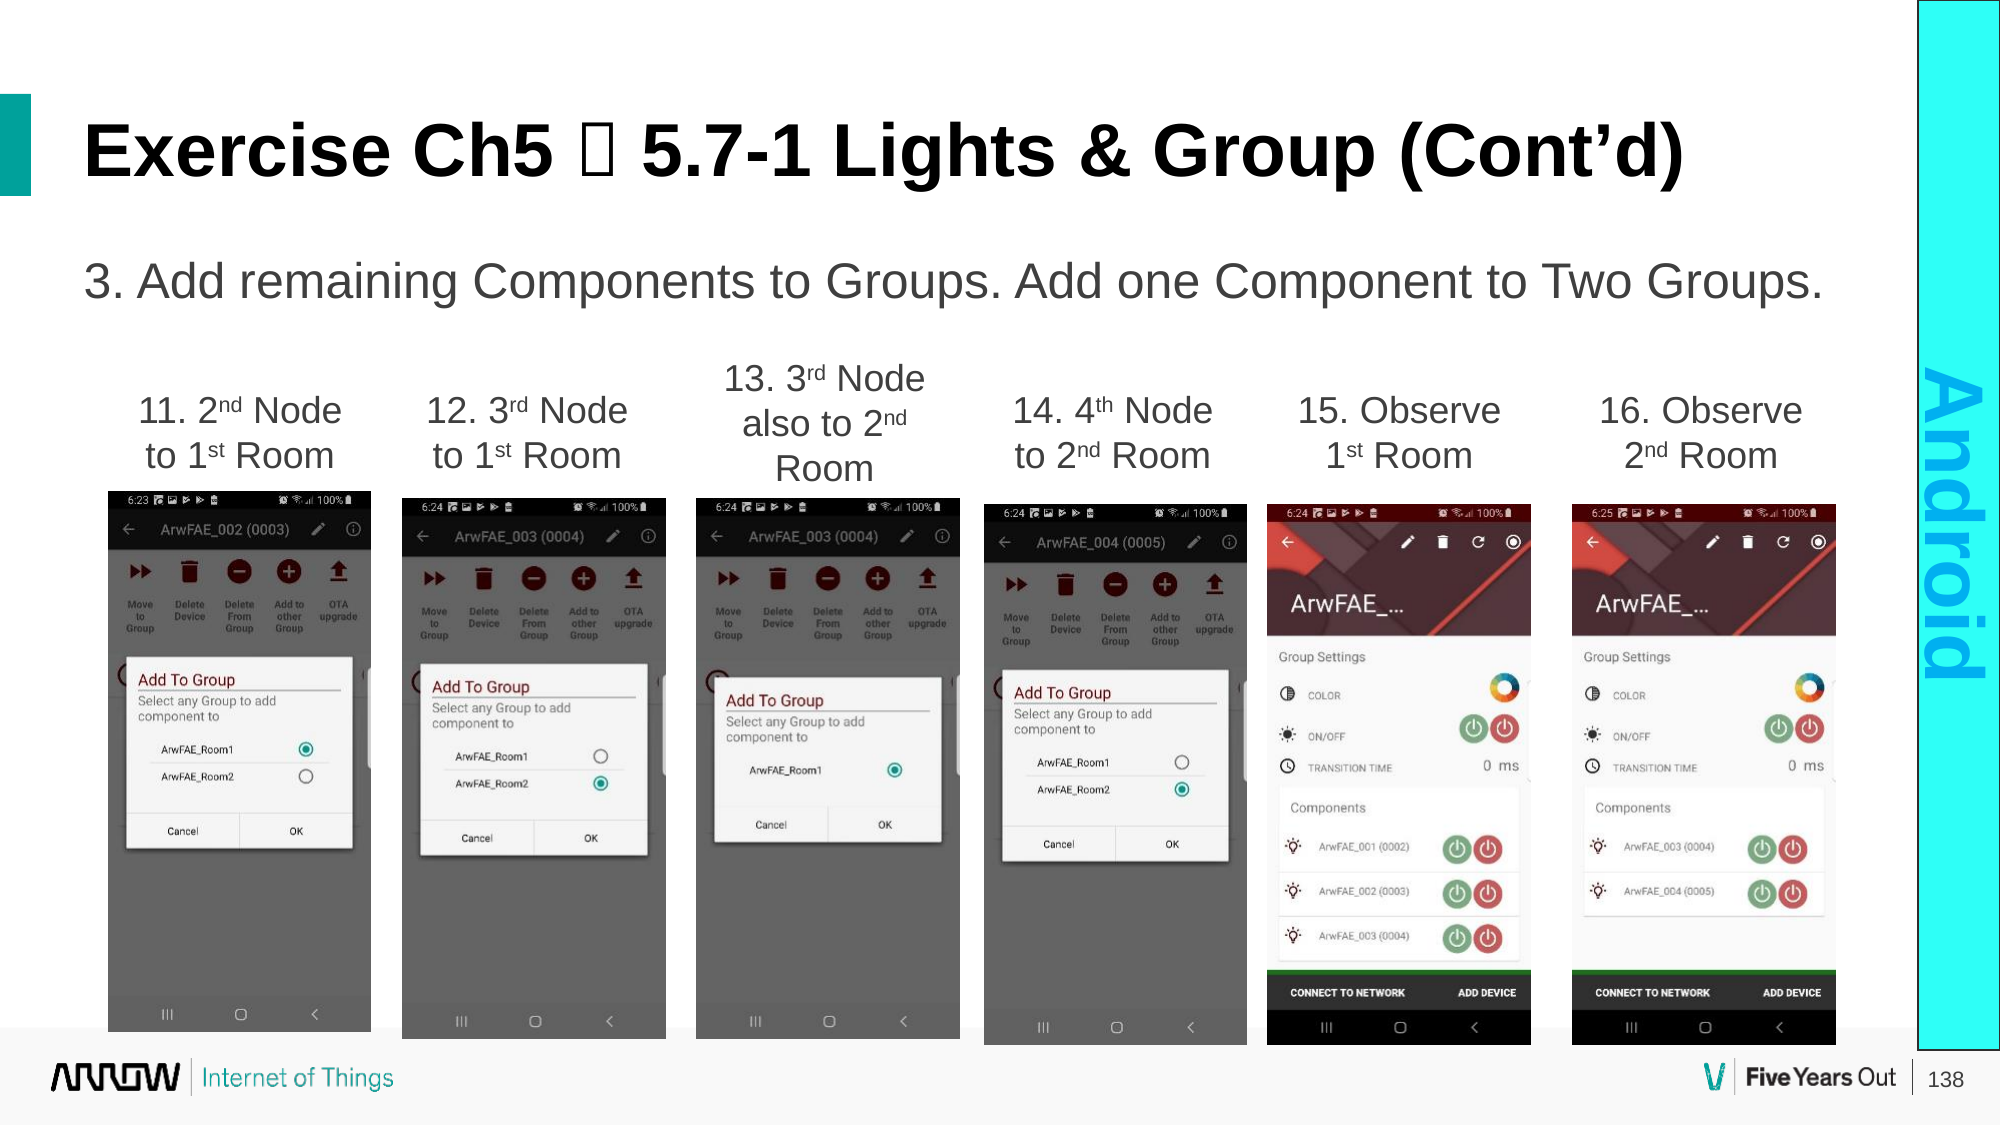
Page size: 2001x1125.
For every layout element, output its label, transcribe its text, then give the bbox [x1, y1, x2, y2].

list Exercise Ch5  5.7-1 Lights & Group (Cont’d) [68, 104, 1917, 196]
text_box Android [1917, 0, 2000, 1051]
text_box 15. Observe 1st Room [1268, 378, 1531, 504]
picture [402, 497, 666, 1039]
text_box 12. 3rd Node to 1st Room [395, 378, 659, 539]
text_box 13. 3rd Node also to 2nd Room [693, 346, 957, 507]
text_box 16. Observe 2nd Room [1569, 378, 1833, 539]
picture [51, 1058, 393, 1096]
picture [696, 497, 960, 1039]
picture [984, 504, 1247, 1045]
picture [1267, 504, 1531, 1045]
text_box 11. 2nd Node to 1st Room [108, 378, 372, 491]
picture [1704, 1058, 1896, 1095]
text_box 14. 4th Node to 2nd Room [981, 378, 1245, 539]
picture [1572, 504, 1836, 1045]
picture [108, 491, 372, 1032]
list 3. Add remaining Components to Groups. Add one Component to Two Groups. [68, 241, 1875, 379]
